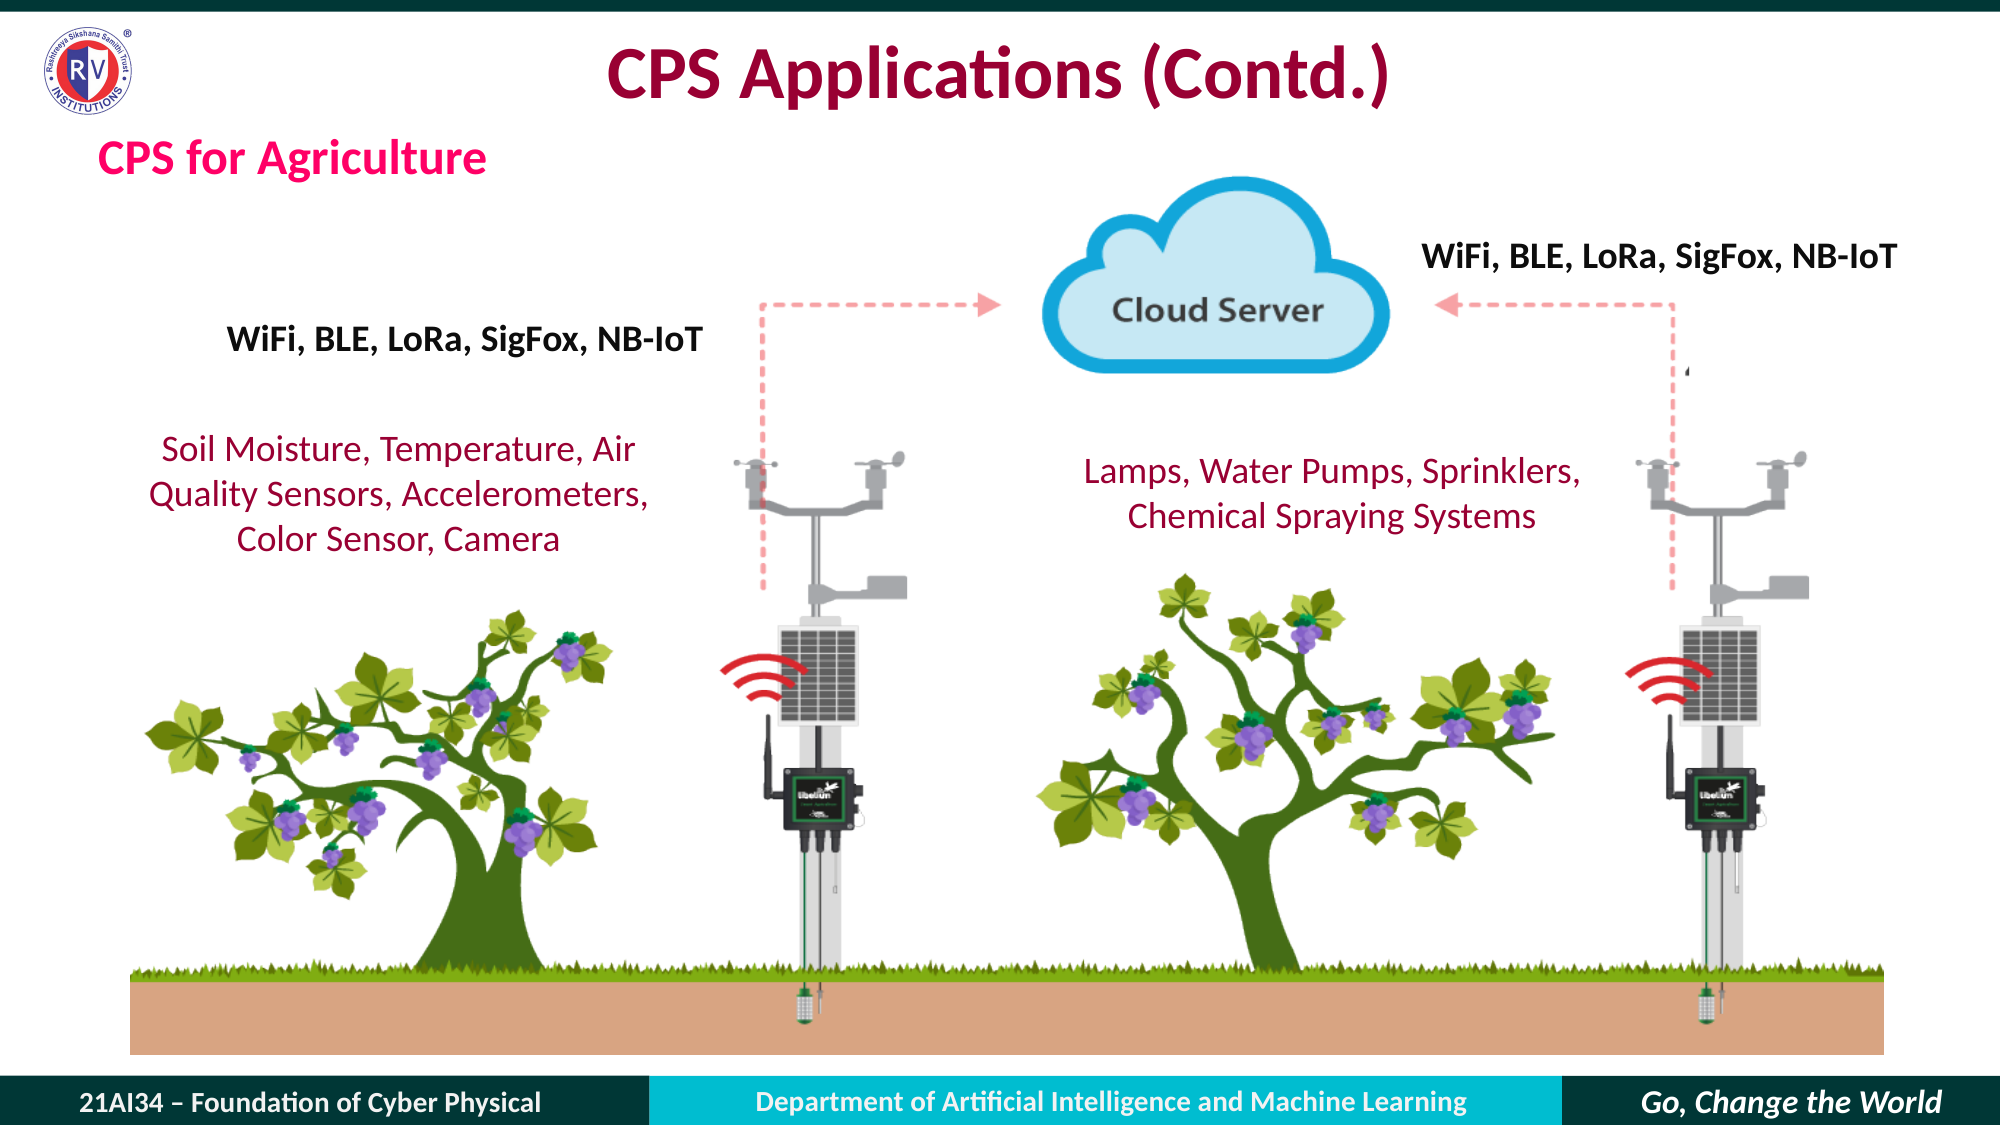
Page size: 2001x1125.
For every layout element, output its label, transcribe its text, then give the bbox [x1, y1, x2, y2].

text_box CPS for Agriculture [83, 124, 1855, 193]
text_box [121, 157, 1931, 1055]
title CPS Applications (Contd.) [137, 24, 1863, 125]
picture [37, 20, 138, 121]
